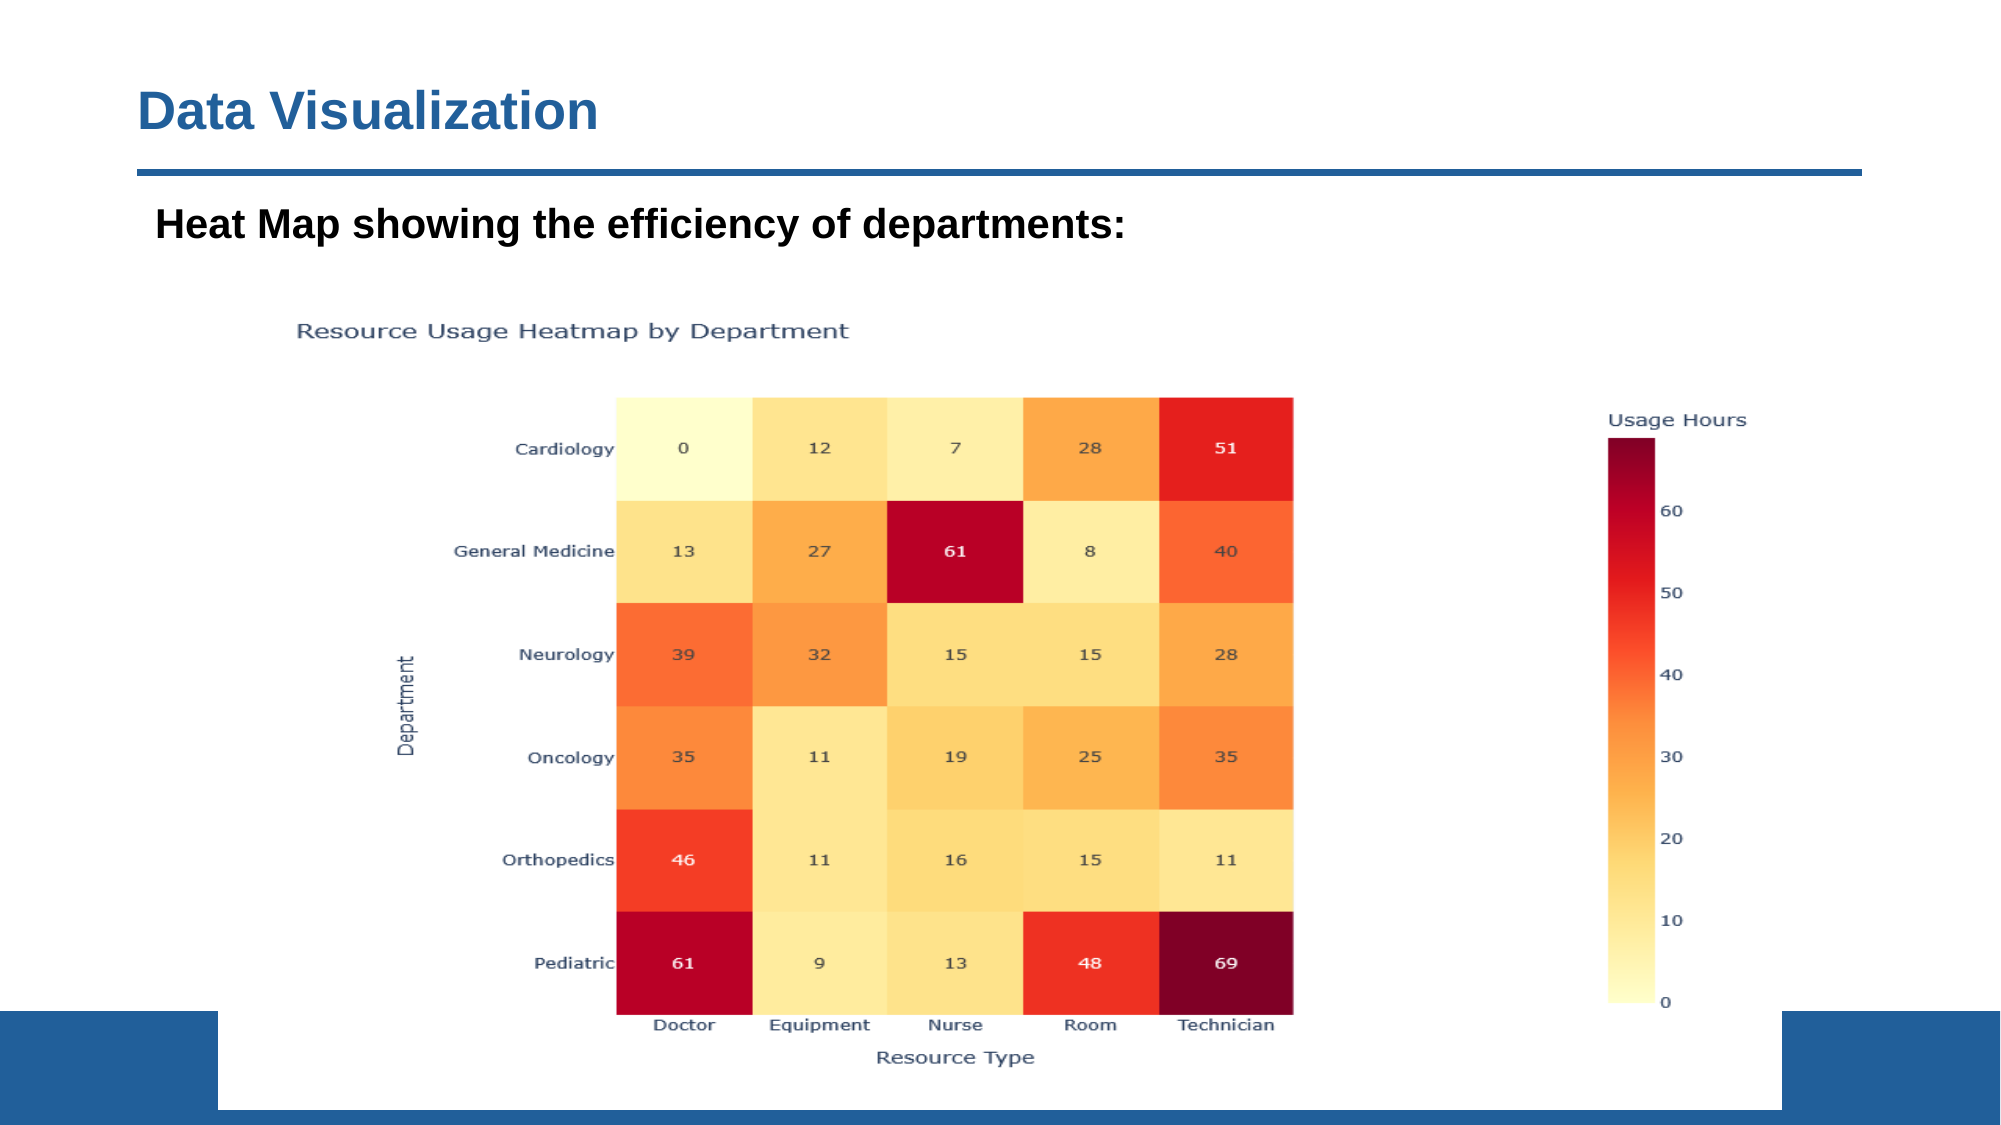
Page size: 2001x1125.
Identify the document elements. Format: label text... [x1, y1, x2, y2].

title Data Visualization [122, 55, 1847, 168]
list Heat Map showing the efficiency of departments: [140, 194, 1866, 988]
picture [218, 278, 1782, 1110]
